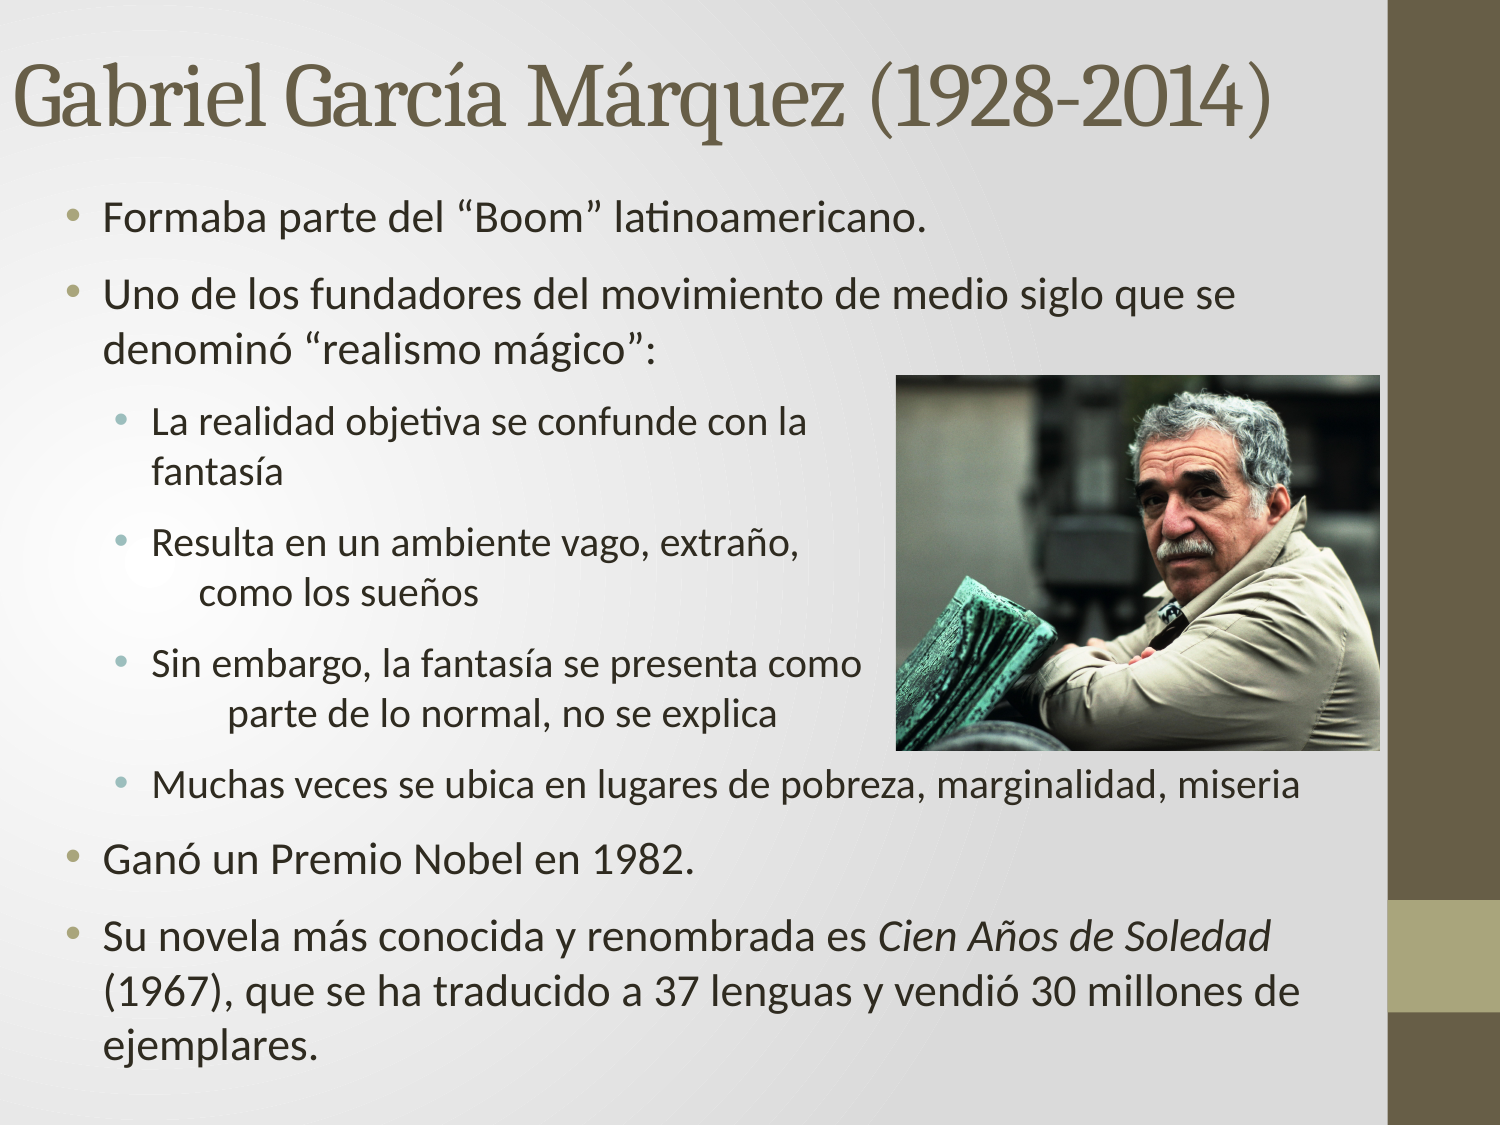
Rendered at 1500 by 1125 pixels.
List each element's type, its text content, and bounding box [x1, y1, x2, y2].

list Formaba parte del “Boom” latinoamericano. Uno de los fundadores del movimiento de medio siglo que se denominó “realismo mágico”: La realidad objetiva se confunde con la fantasía Resulta en un ambiente vago, extraño, como los sueños Sin embargo, la fantasía se presenta como parte de lo normal, no se explica Muchas veces se ubica en lugares de pobreza, marginalidad, miseria Ganó un Premio Nobel en 1982. Su novela más conocida y renombrada es Cien Años de Soledad (1967), que se ha traducido a 37 lenguas y vendió 30 millones de ejemplares. [31, 179, 1368, 1115]
picture [895, 375, 1381, 752]
title Gabriel García Márquez (1928-2014) [0, 0, 1431, 185]
